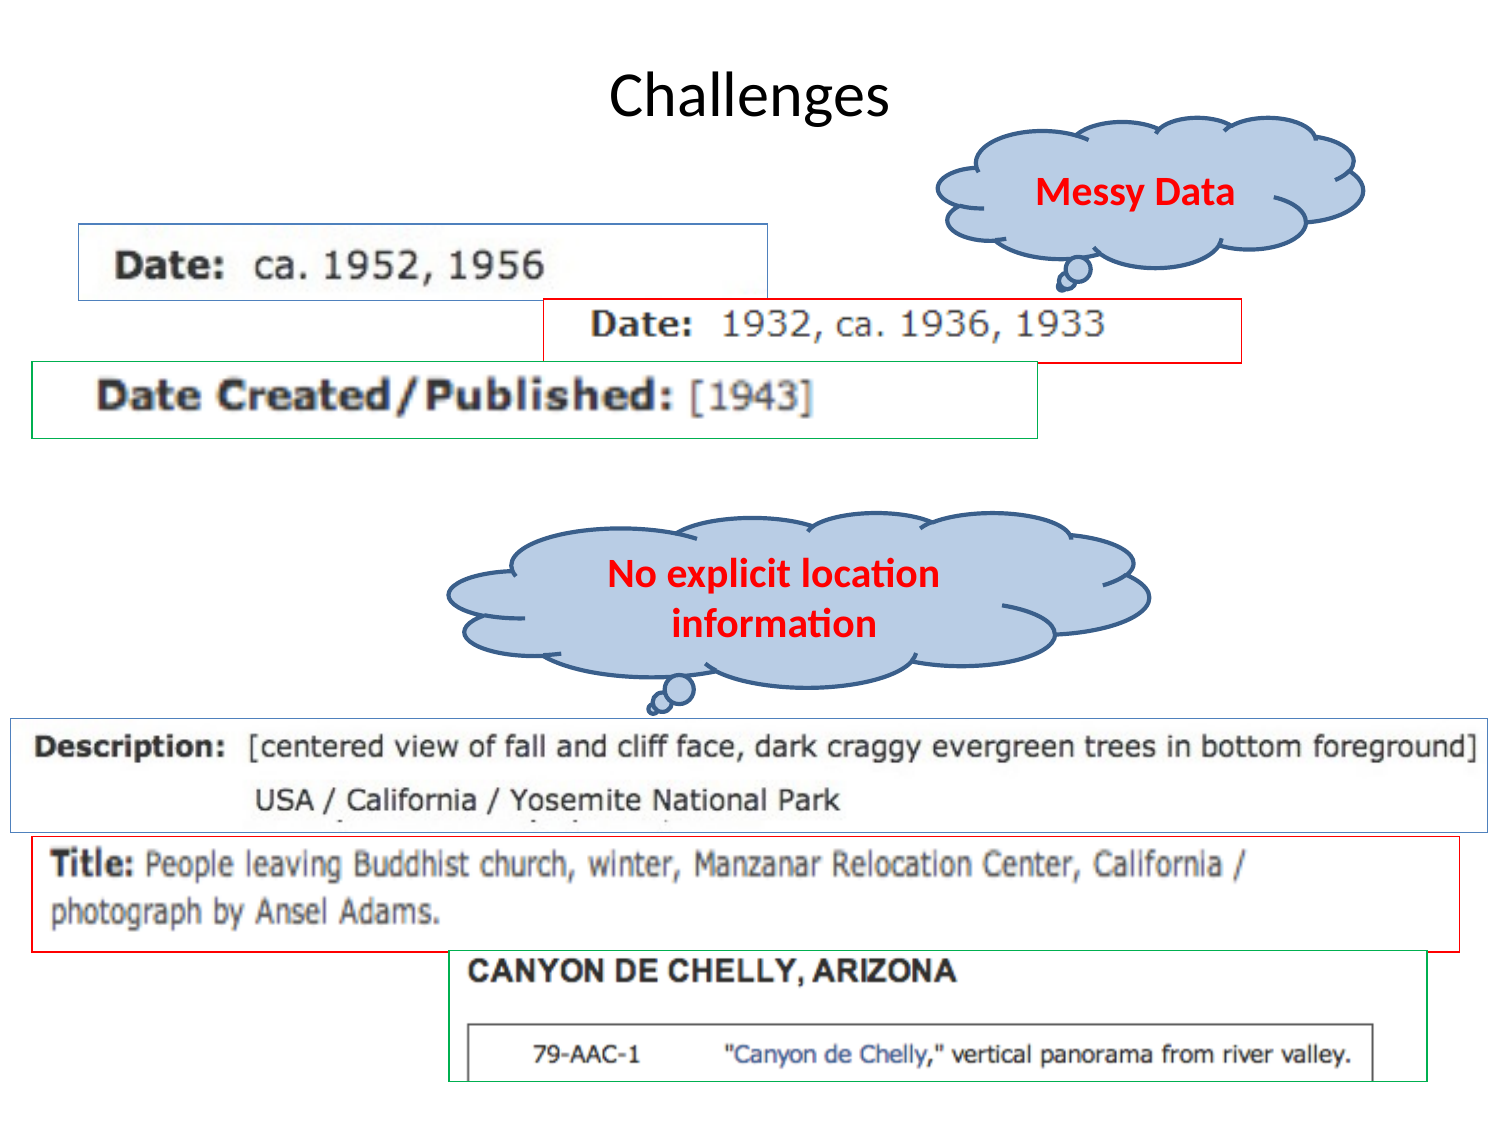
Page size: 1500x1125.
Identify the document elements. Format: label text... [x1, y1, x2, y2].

picture [11, 718, 1488, 832]
picture [32, 224, 1242, 439]
picture [32, 837, 1460, 1082]
text_box No explicit location information [446, 510, 1152, 716]
title Challenges [75, 45, 1425, 138]
text_box Messy Data [935, 115, 1366, 293]
